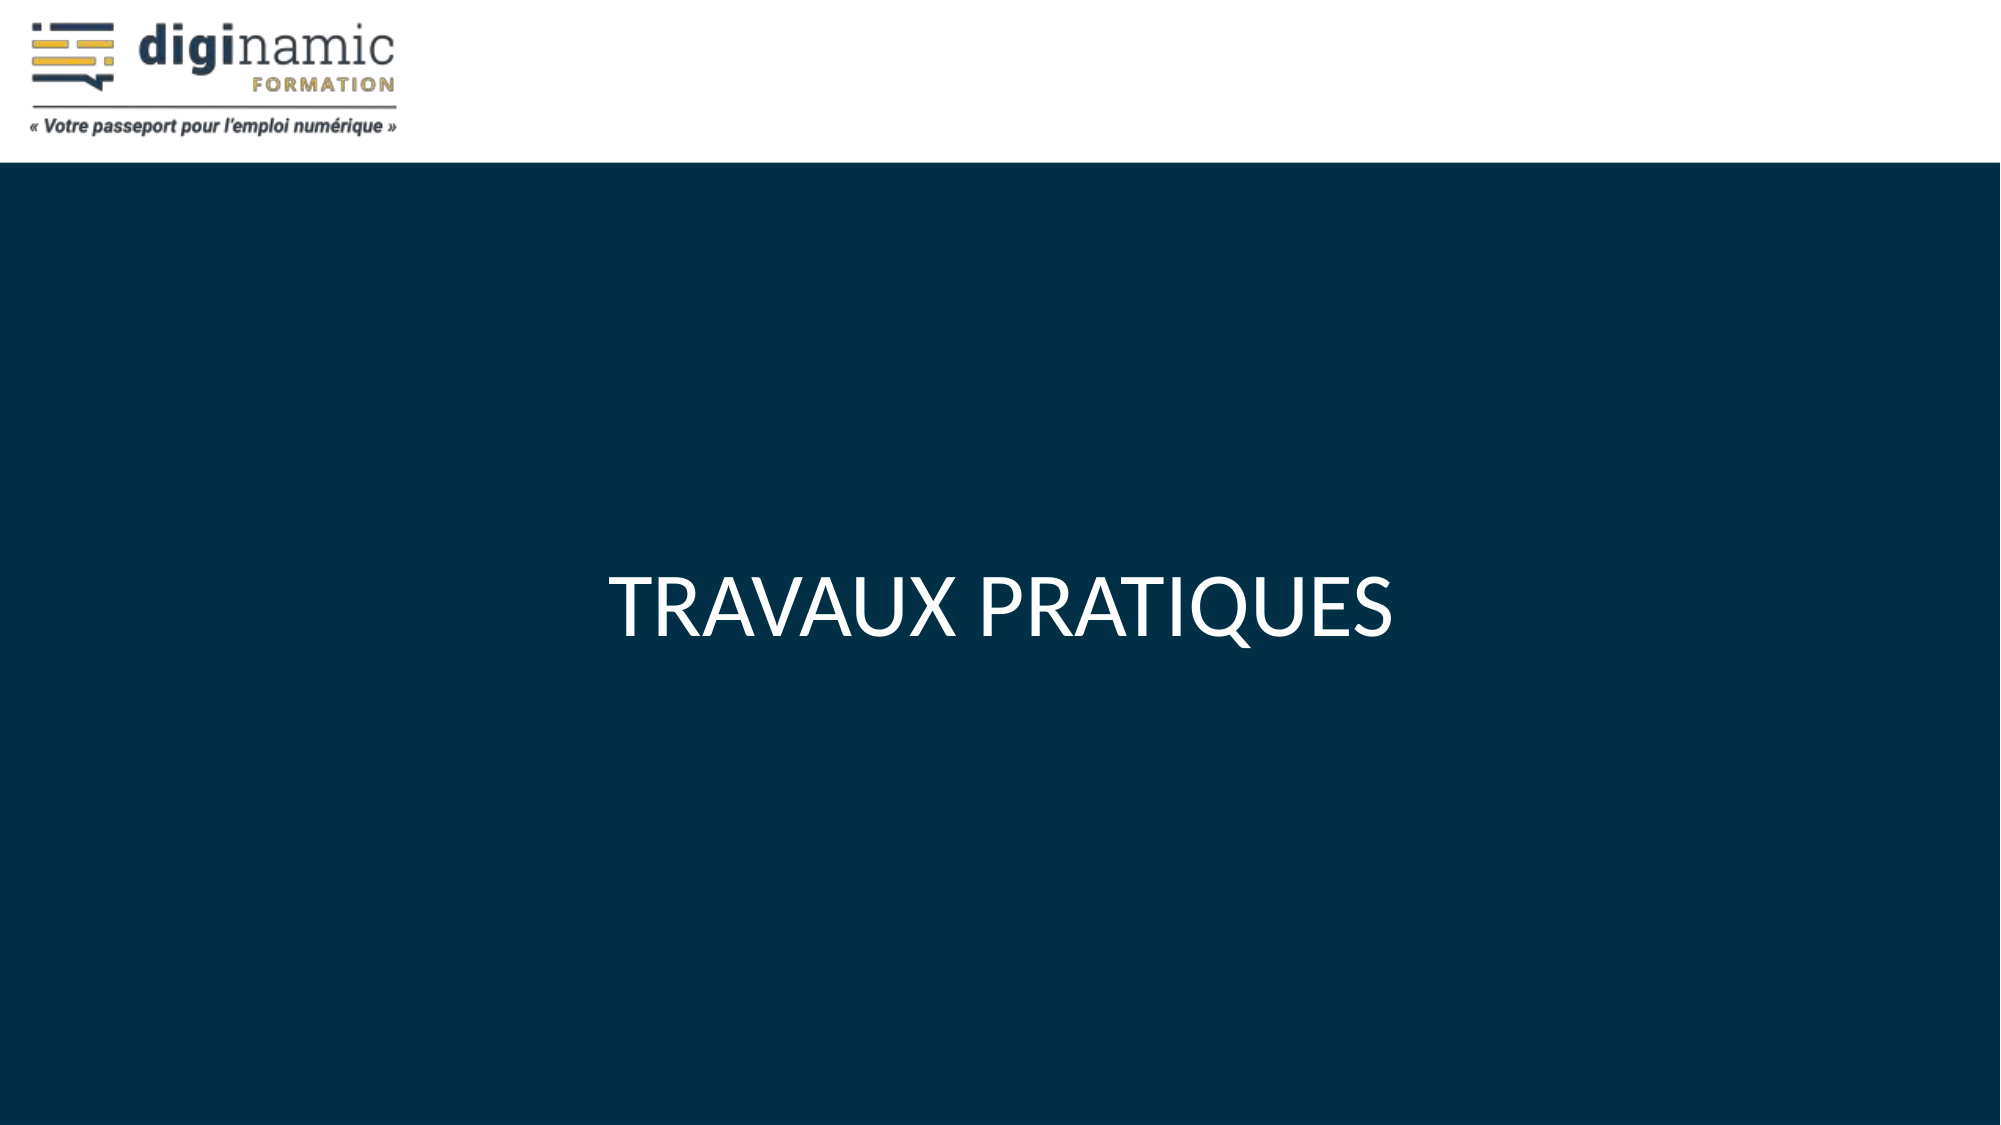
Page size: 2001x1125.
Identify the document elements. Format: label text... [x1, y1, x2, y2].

text_box [0, 162, 2000, 1125]
picture [15, 20, 414, 138]
text_box TRAVAUX PRATIQUES [587, 537, 1413, 663]
